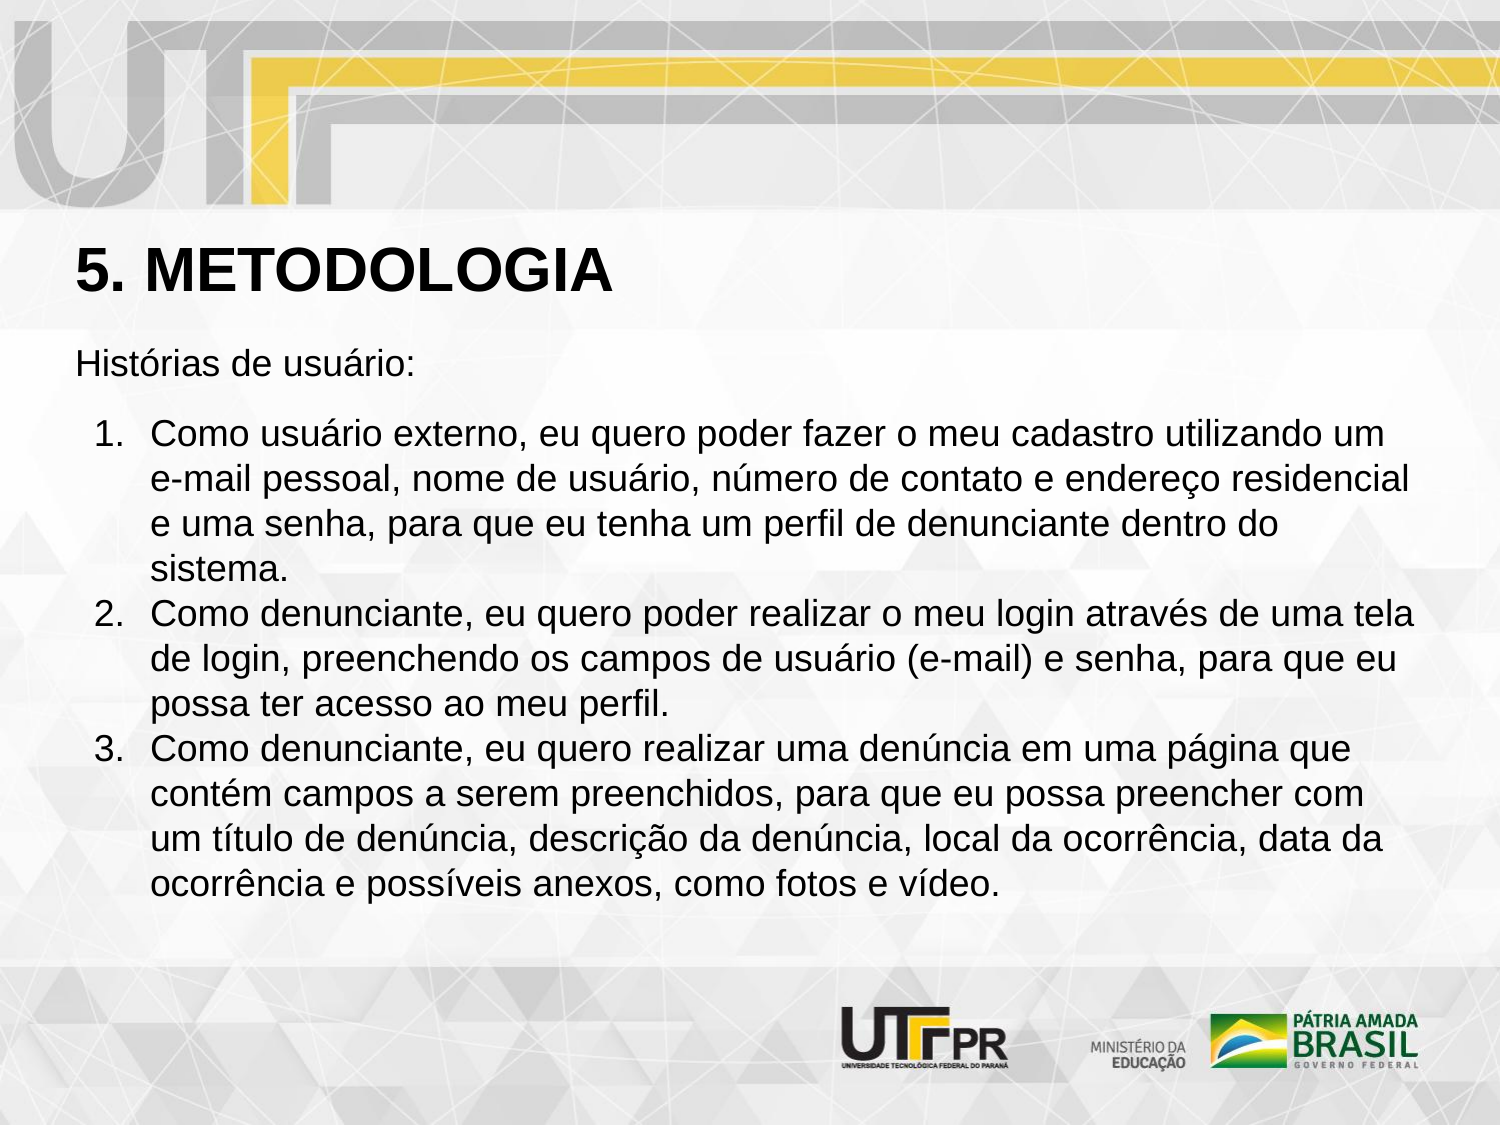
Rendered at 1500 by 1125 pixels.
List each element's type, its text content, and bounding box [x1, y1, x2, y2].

picture [0, 0, 1500, 1125]
subtitle Histórias de usuário: Como usuário externo, eu quero poder fazer o meu cadastro utilizando um e-mail pessoal, nome de usuário, número de contato e endereço residencial e uma senha, para que eu tenha um perfil de denunciante dentro do sistema. Como denunciante, eu quero poder realizar o meu login através de uma tela de login, preenchendo os campos de usuário (e-mail) e senha, para que eu possa ter acesso ao meu perfil. Como denunciante, eu quero realizar uma denúncia em uma página que contém campos a serem preenchidos, para que eu possa preencher com um título de denúncia, descrição da denúncia, local da ocorrência, data da ocorrência e possíveis anexos, como fotos e vídeo. [75, 338, 1425, 960]
title 5. METODOLOGIA [75, 211, 1425, 321]
